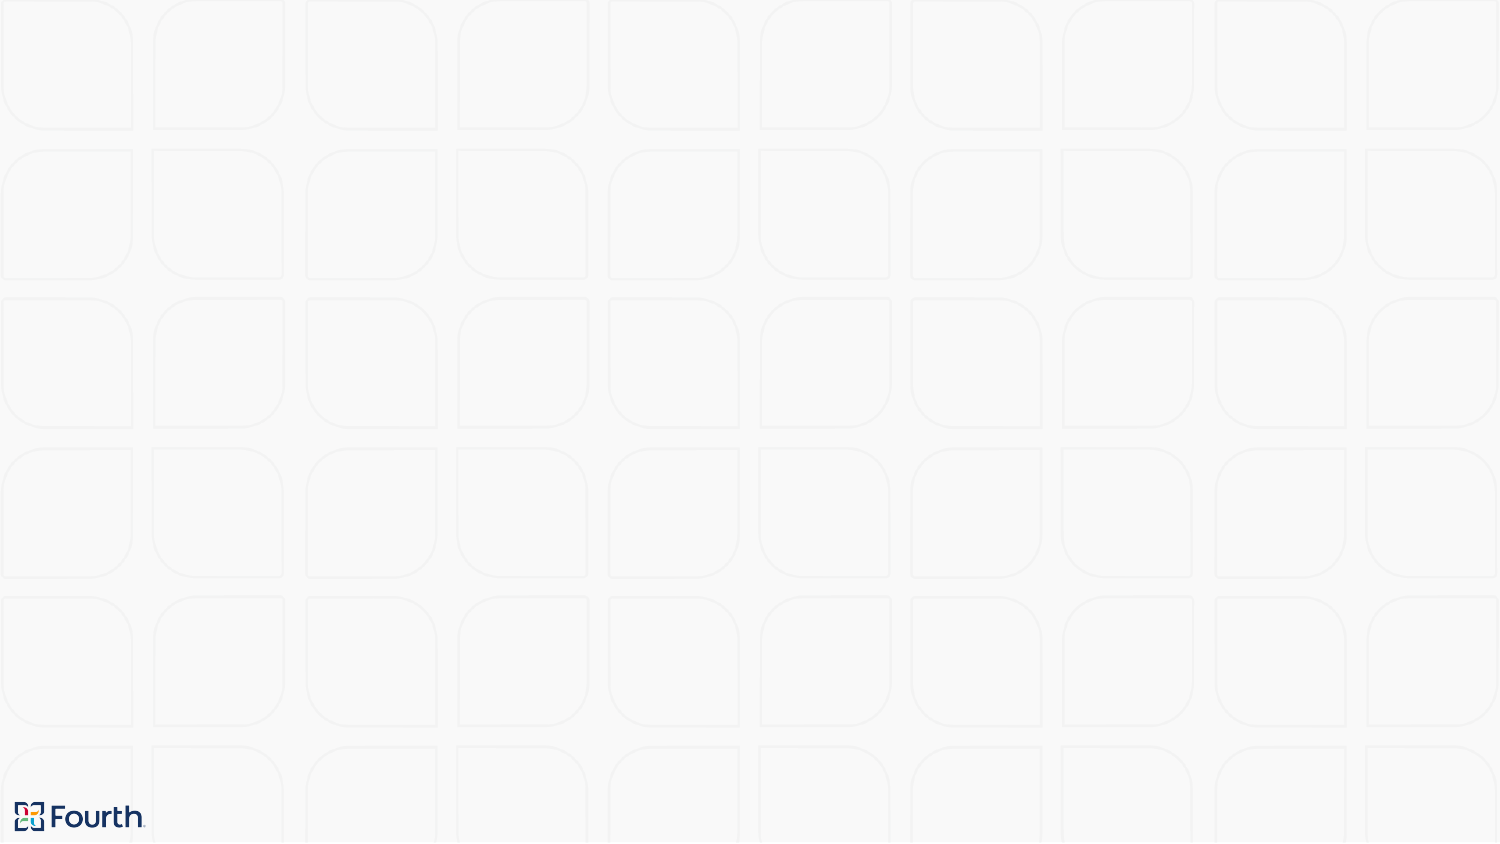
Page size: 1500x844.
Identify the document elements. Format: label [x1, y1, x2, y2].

picture [14, 801, 146, 832]
